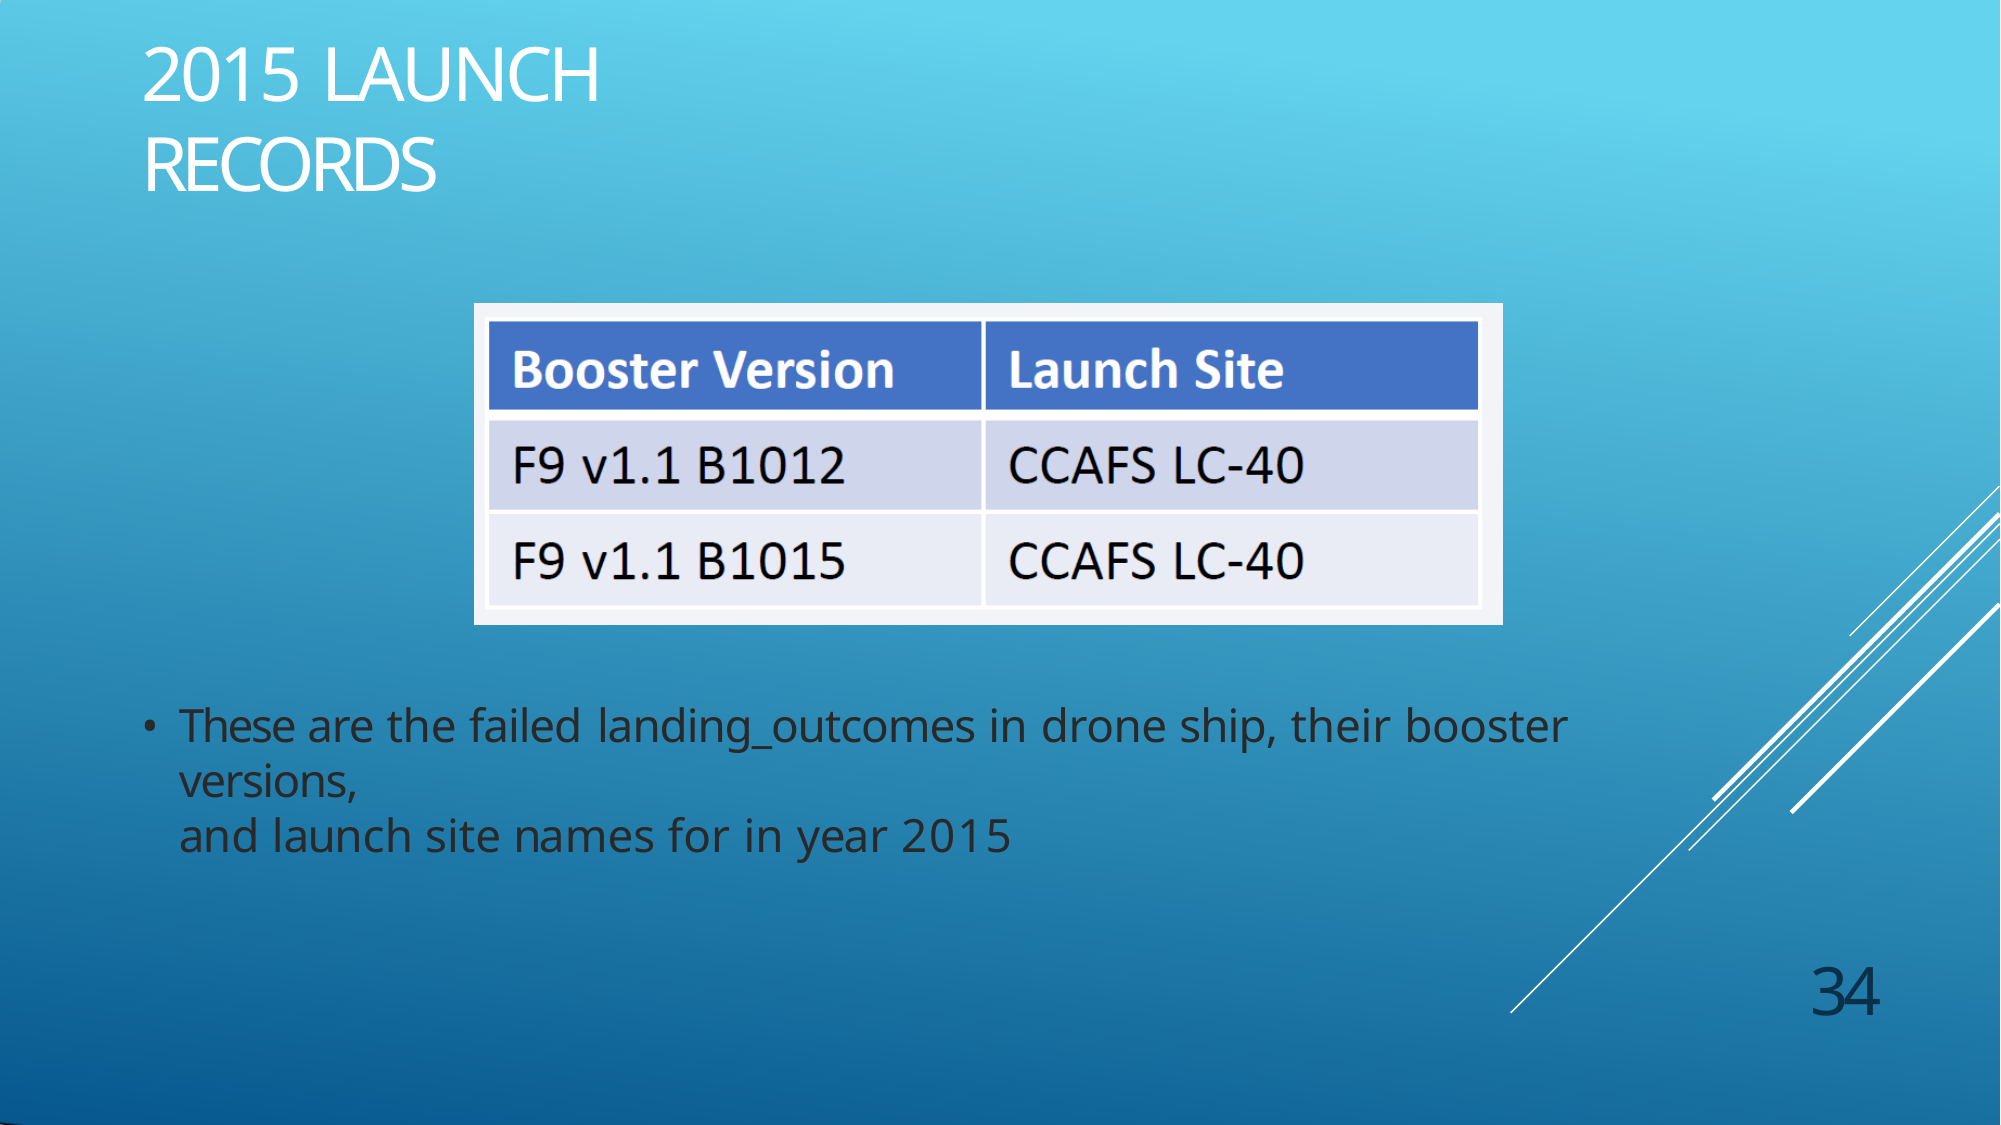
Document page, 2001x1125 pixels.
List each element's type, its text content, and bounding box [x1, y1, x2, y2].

slide_number 34 [1804, 946, 1894, 1125]
text_box These are the failed landing_outcomes in drone ship, their booster versions, and launch site names for in year 2015 [139, 694, 1677, 862]
picture [0, 0, 2000, 1125]
title 2015 LAUNCH RECORDS [139, 24, 637, 215]
